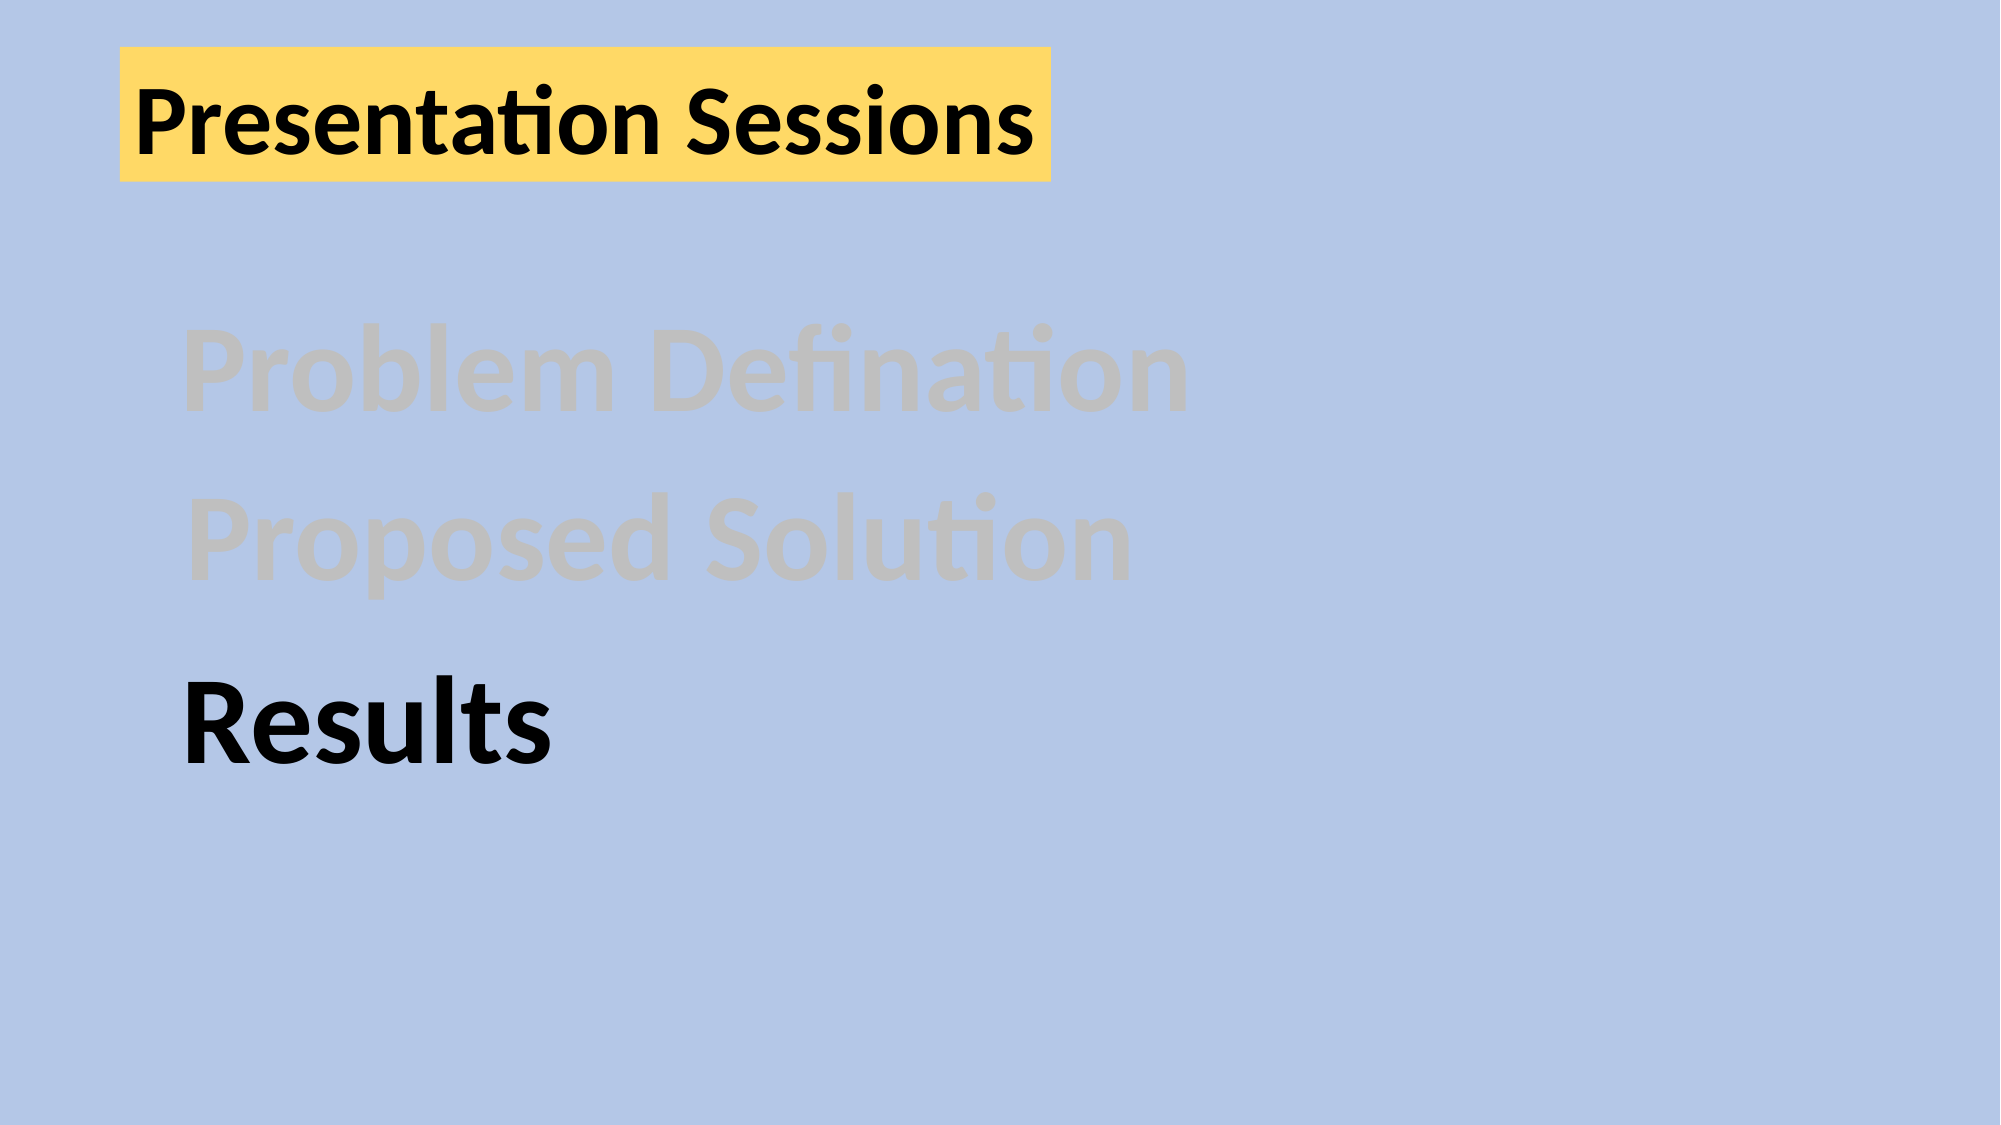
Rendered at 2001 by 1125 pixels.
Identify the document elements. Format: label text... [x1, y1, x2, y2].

text_box Presentation Sessions [119, 46, 1051, 182]
text_box Problem Defination [165, 279, 1208, 445]
text_box Proposed Solution [170, 448, 1151, 613]
text_box Results [167, 631, 569, 797]
